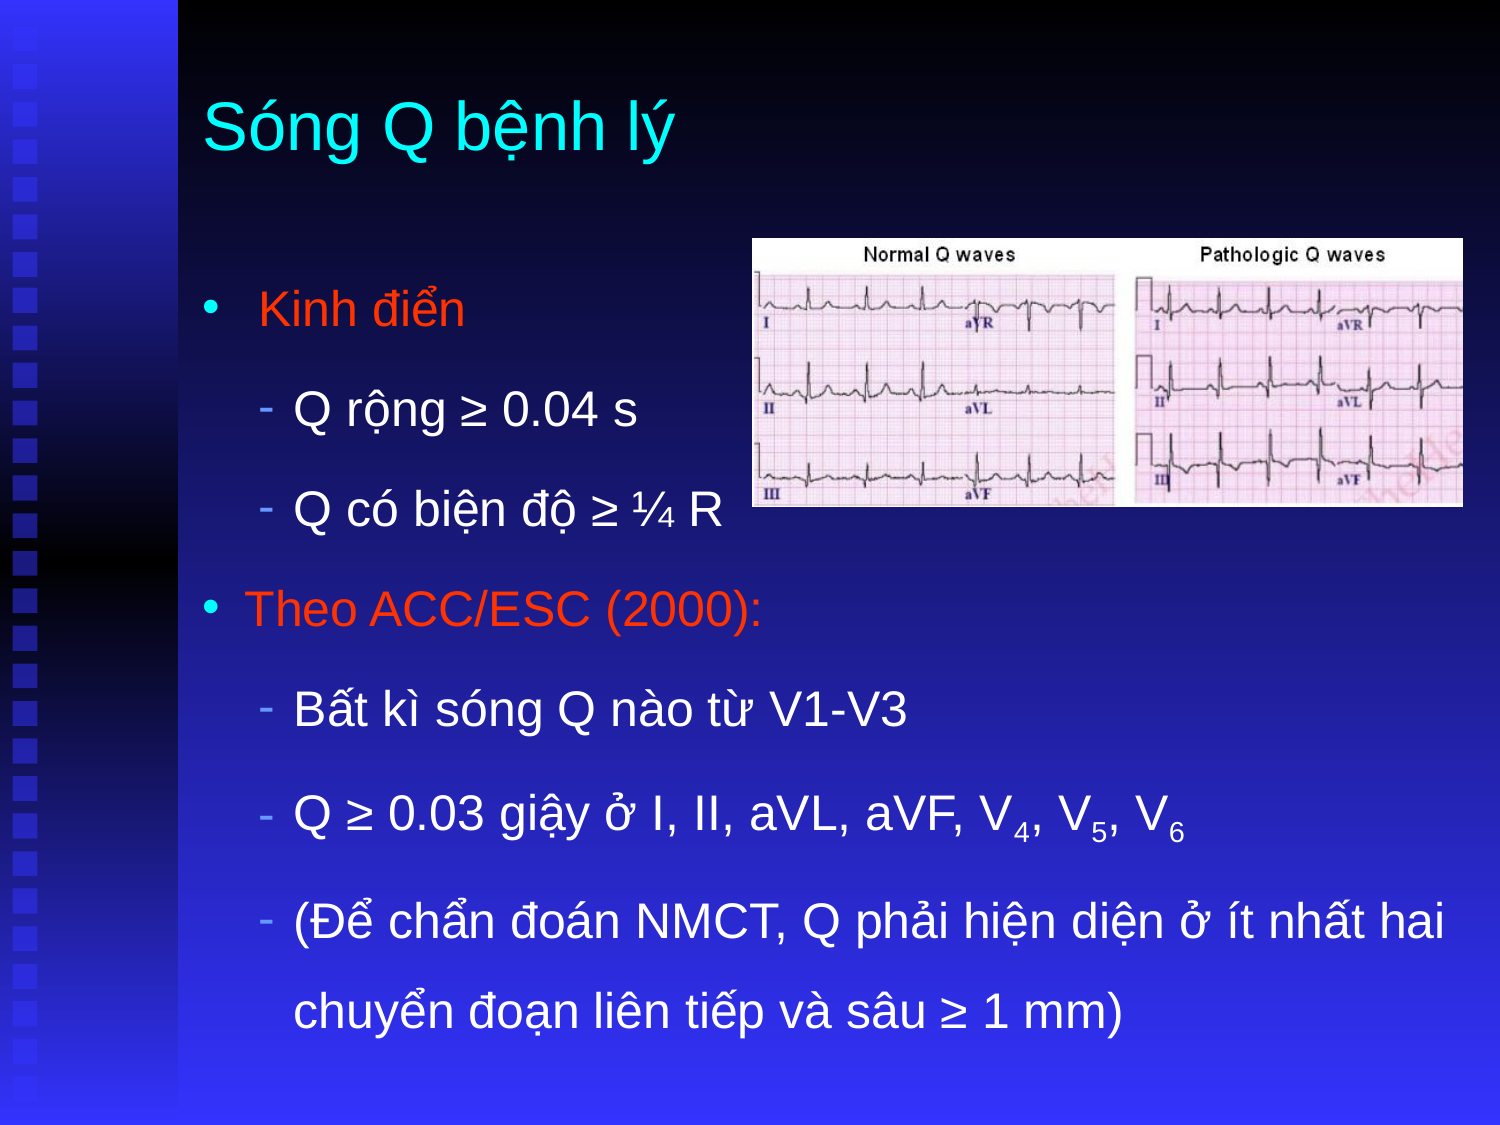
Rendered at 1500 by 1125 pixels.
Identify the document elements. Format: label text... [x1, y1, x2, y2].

title Sóng Q bệnh lý [187, 29, 1463, 217]
picture [752, 238, 1463, 508]
list Kinh điển Q rộng ≥ 0.04 s Q có biện độ ≥ ¼ R Theo ACC/ESC (2000): Bất kì sóng Q nào từ V1-V3 Q ≥ 0.03 giậy ở I, II, aVL, aVF, V4, V5, V6 (Để chẩn đoán NMCT, Q phải hiện diện ở ít nhất hai chuyển đoạn liên tiếp và sâu ≥ 1 mm) [187, 238, 1463, 914]
